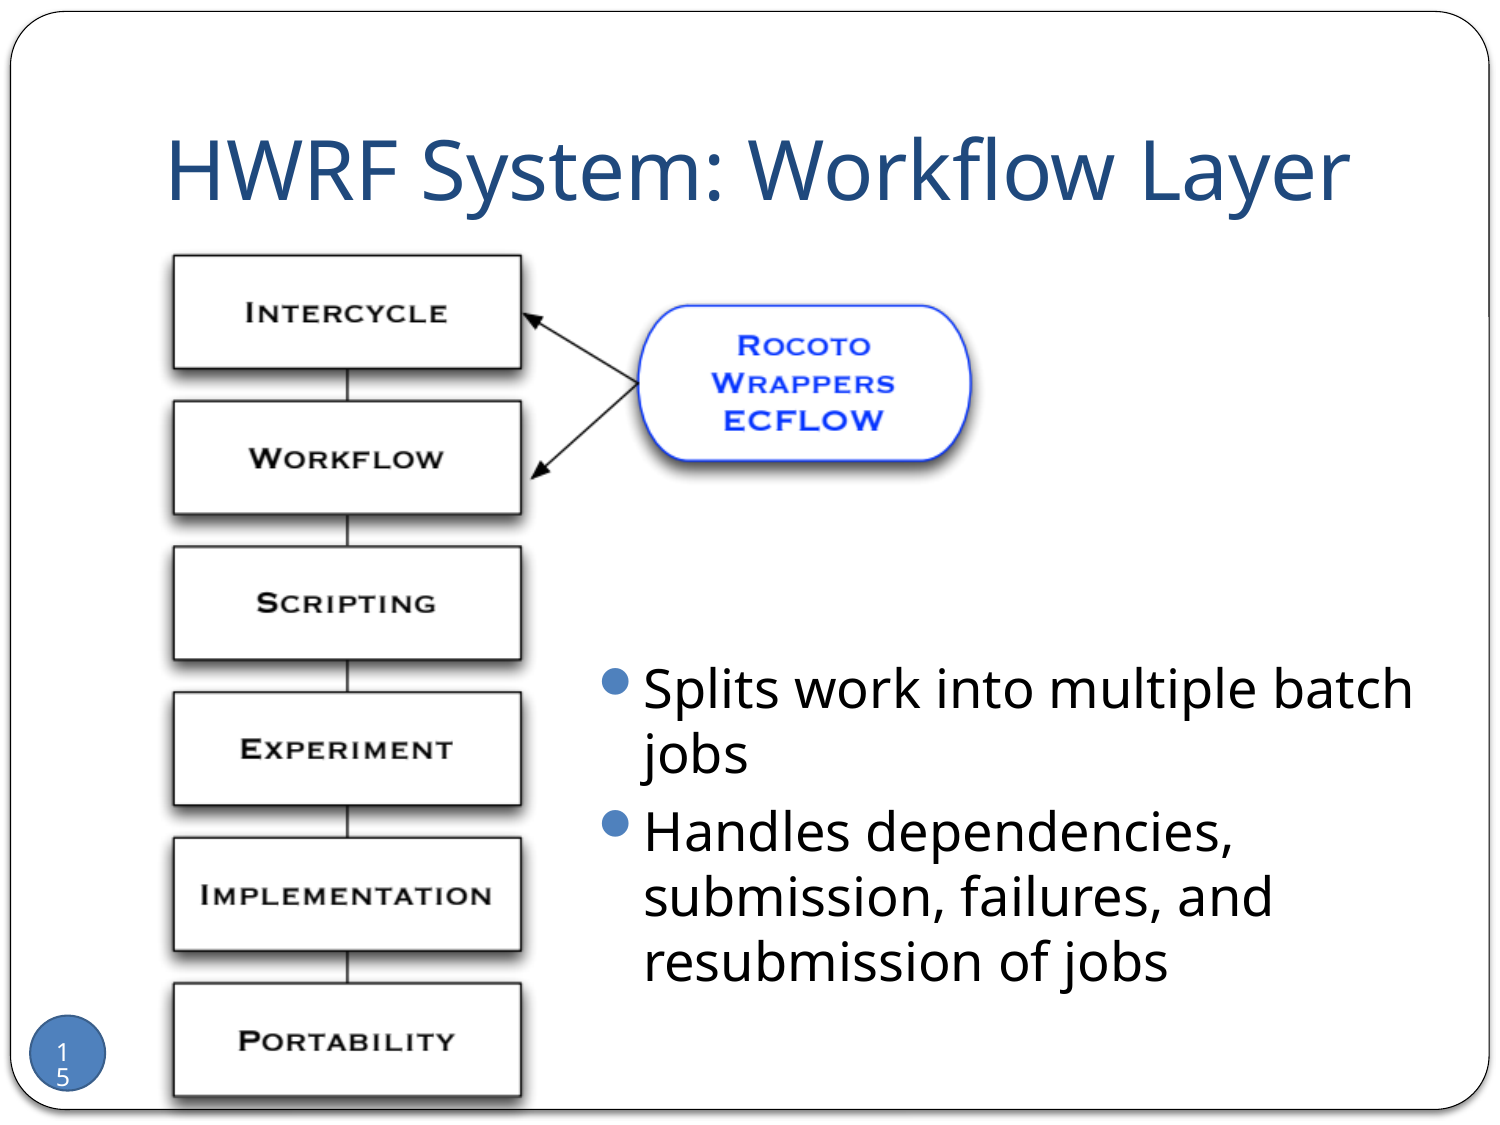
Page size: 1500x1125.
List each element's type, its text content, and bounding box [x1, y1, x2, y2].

list Splits work into multiple batch jobs Handles dependencies, submission, failures, and resubmission of jobs [995, 647, 1448, 1064]
title HWRF System: Workflow Layer [150, 45, 1425, 233]
picture [149, 241, 990, 1125]
